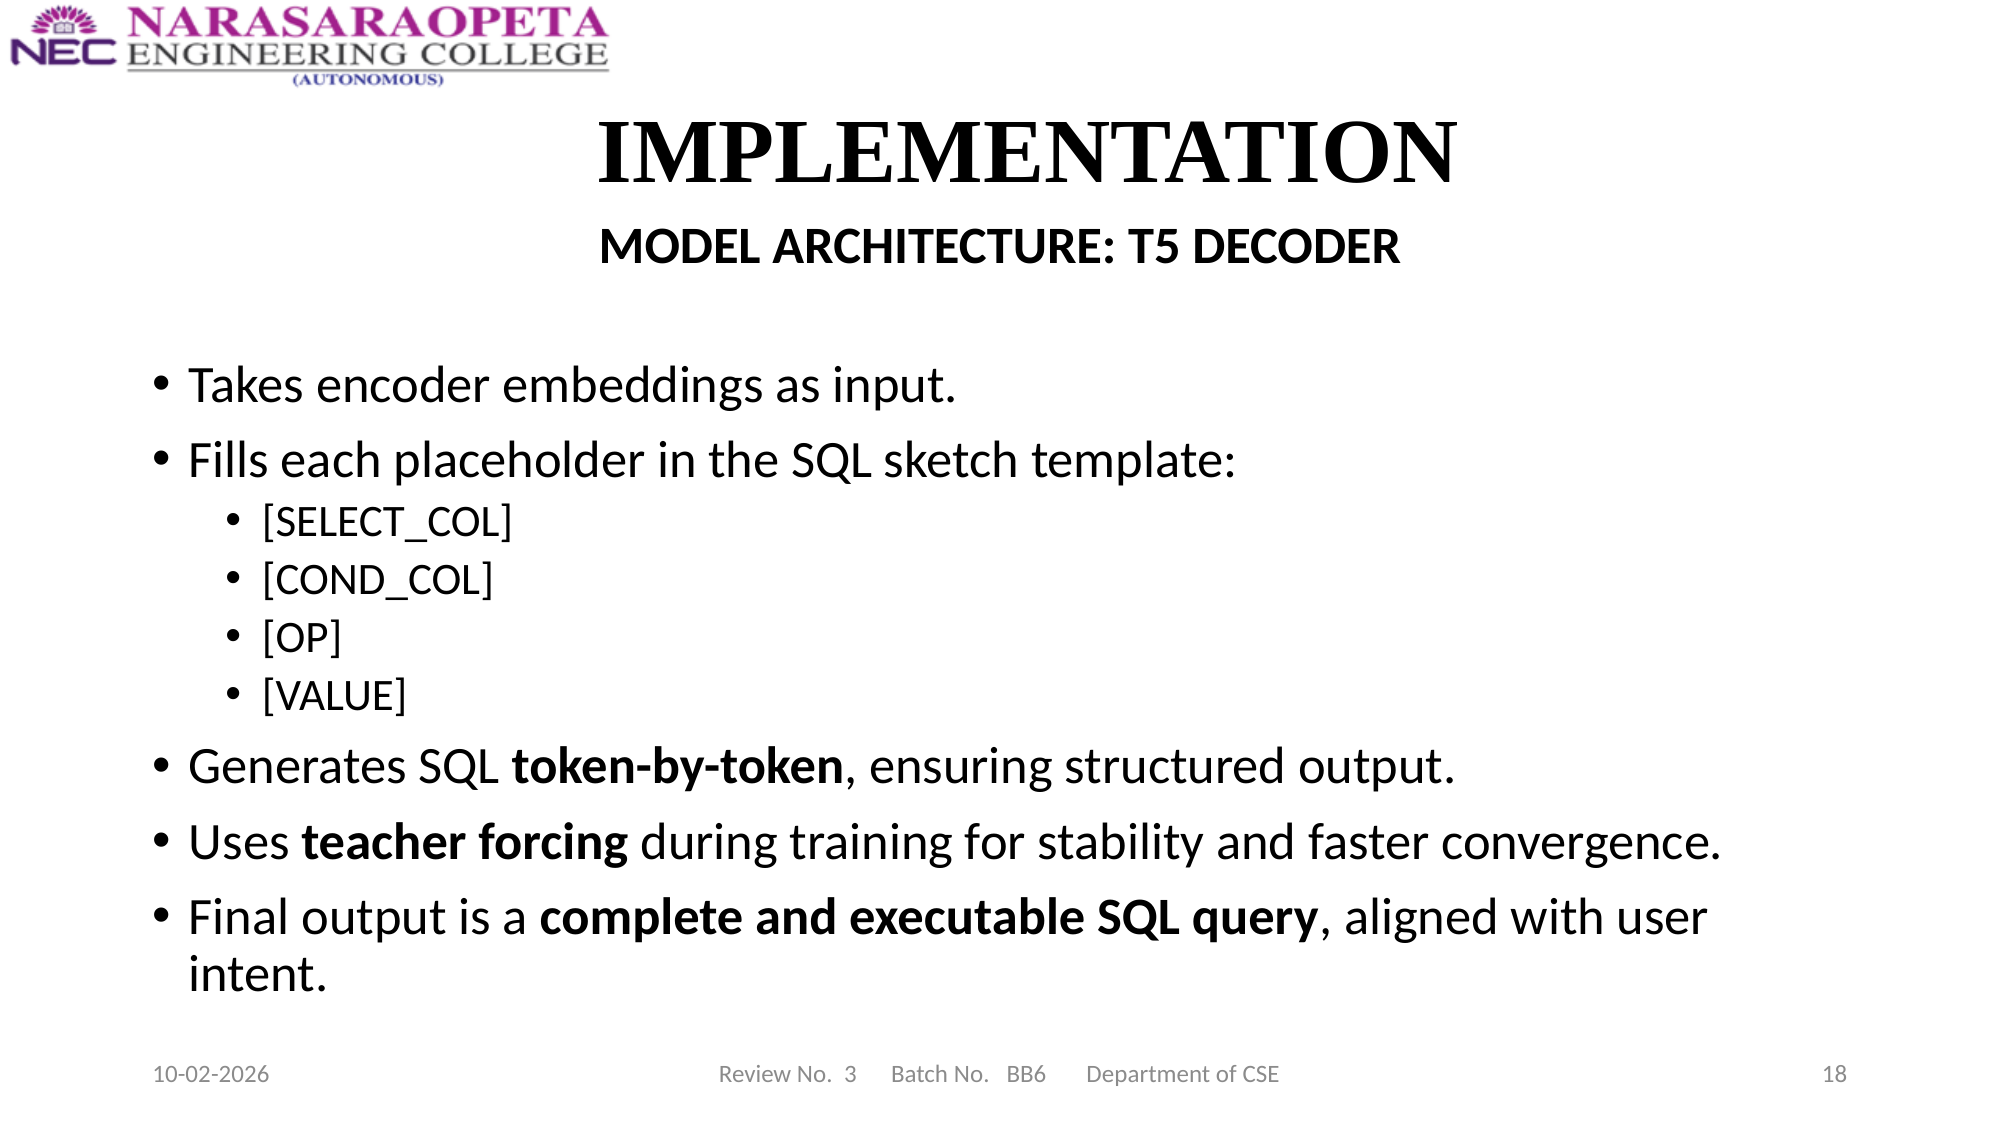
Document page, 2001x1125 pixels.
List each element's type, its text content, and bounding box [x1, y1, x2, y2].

slide_number 18 [1412, 1042, 1863, 1103]
footer Review No. 3 Batch No. BB6 Department of CSE [662, 1042, 1338, 1103]
title IMPLEMENTATION [193, 59, 1863, 211]
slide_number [137, 1042, 588, 1103]
picture [0, 0, 1280, 719]
list MODEL ARCHITECTURE: T5 DECODER Takes encoder embeddings as input. Fills each placeholder in the SQL sketch template: [SELECT_COL] [COND_COL] [OP] [VALUE] Generates SQL token-by-token, ensuring structured output. Uses teacher forcing during training for stability and faster convergence. Final output is a complete and executable SQL query, aligned with user intent. [137, 211, 1863, 1014]
